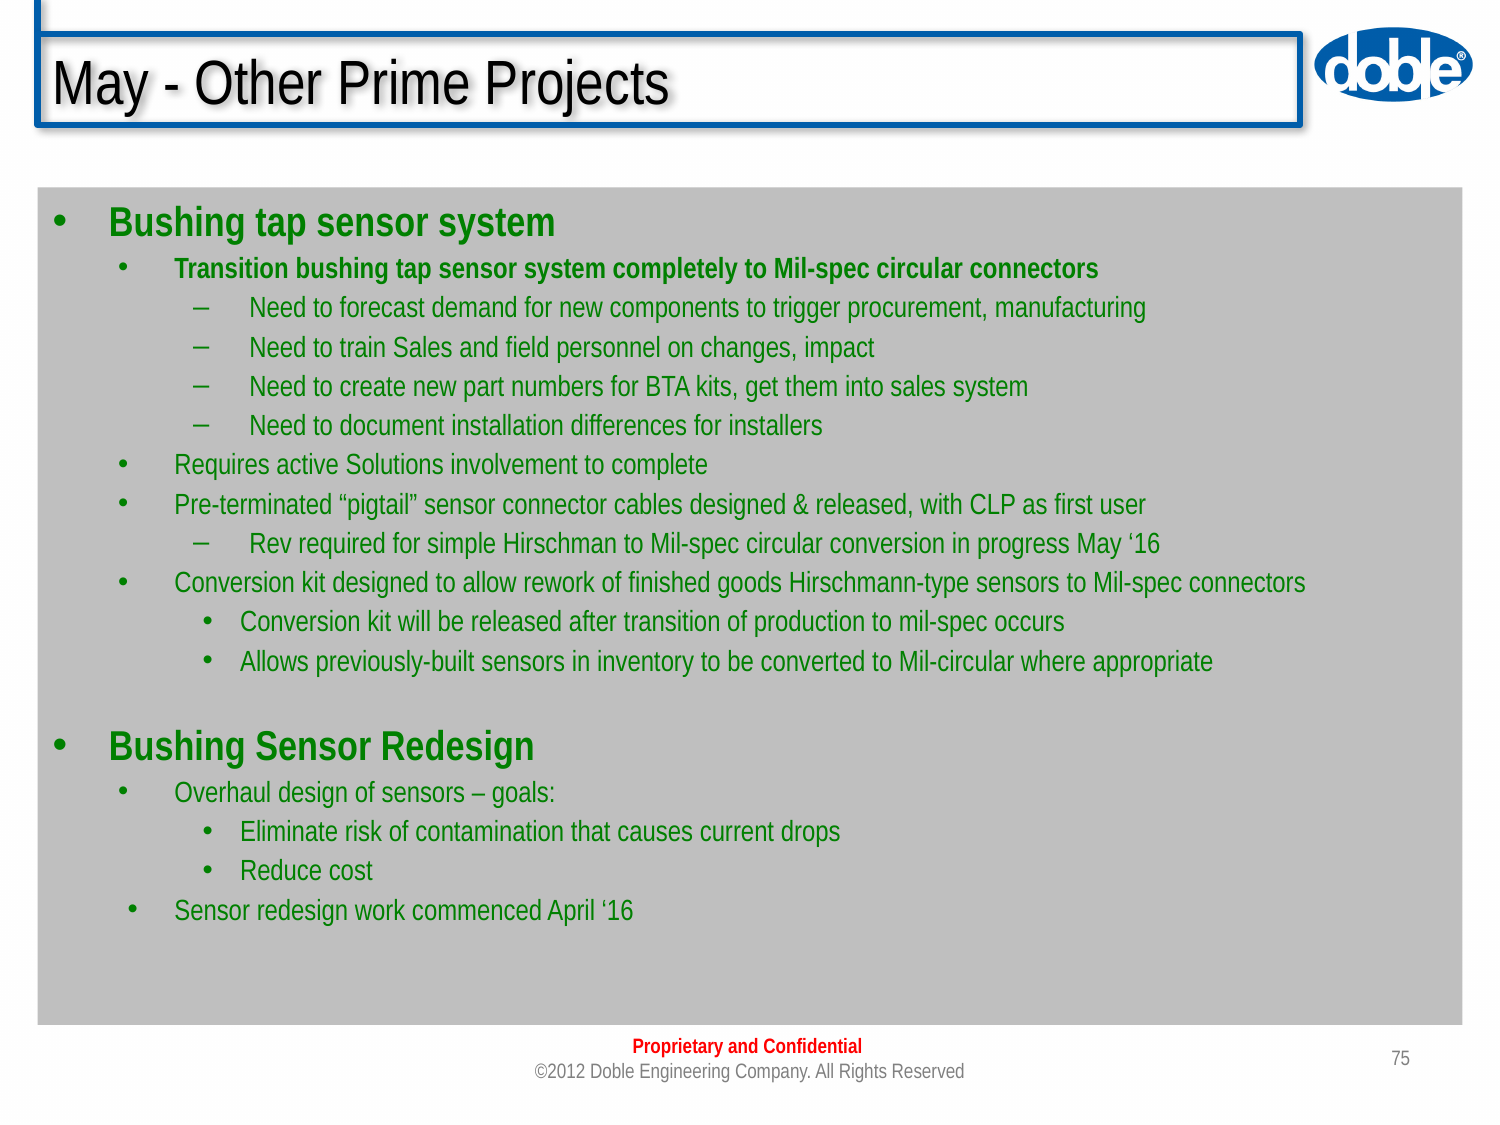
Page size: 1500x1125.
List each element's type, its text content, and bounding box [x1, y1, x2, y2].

title May - Other Prime Projects [34, 31, 1303, 128]
list Bushing tap sensor system Transition bushing tap sensor system completely to Mil-spec circular connectors Need to forecast demand for new components to trigger procurement, manufacturing Need to train Sales and field personnel on changes, impact Need to create new part numbers for BTA kits, get them into sales system Need to document installation differences for installers Requires active Solutions involvement to complete Pre-terminated “pigtail” sensor connector cables designed & released, with CLP as first user Rev required for simple Hirschman to Mil-spec circular conversion in progress May ‘16 Conversion kit designed to allow rework of finished goods Hirschmann-type sensors to Mil-spec connectors Conversion kit will be released after transition of production to mil-spec occurs Allows previously-built sensors in inventory to be converted to Mil-circular where appropriate Bushing Sensor Redesign Overhaul design of sensors – goals: Eliminate risk of contamination that causes current drops Reduce cost Sensor redesign work commenced April ‘16 [37, 187, 1463, 1025]
picture [0, 0, 1500, 1125]
